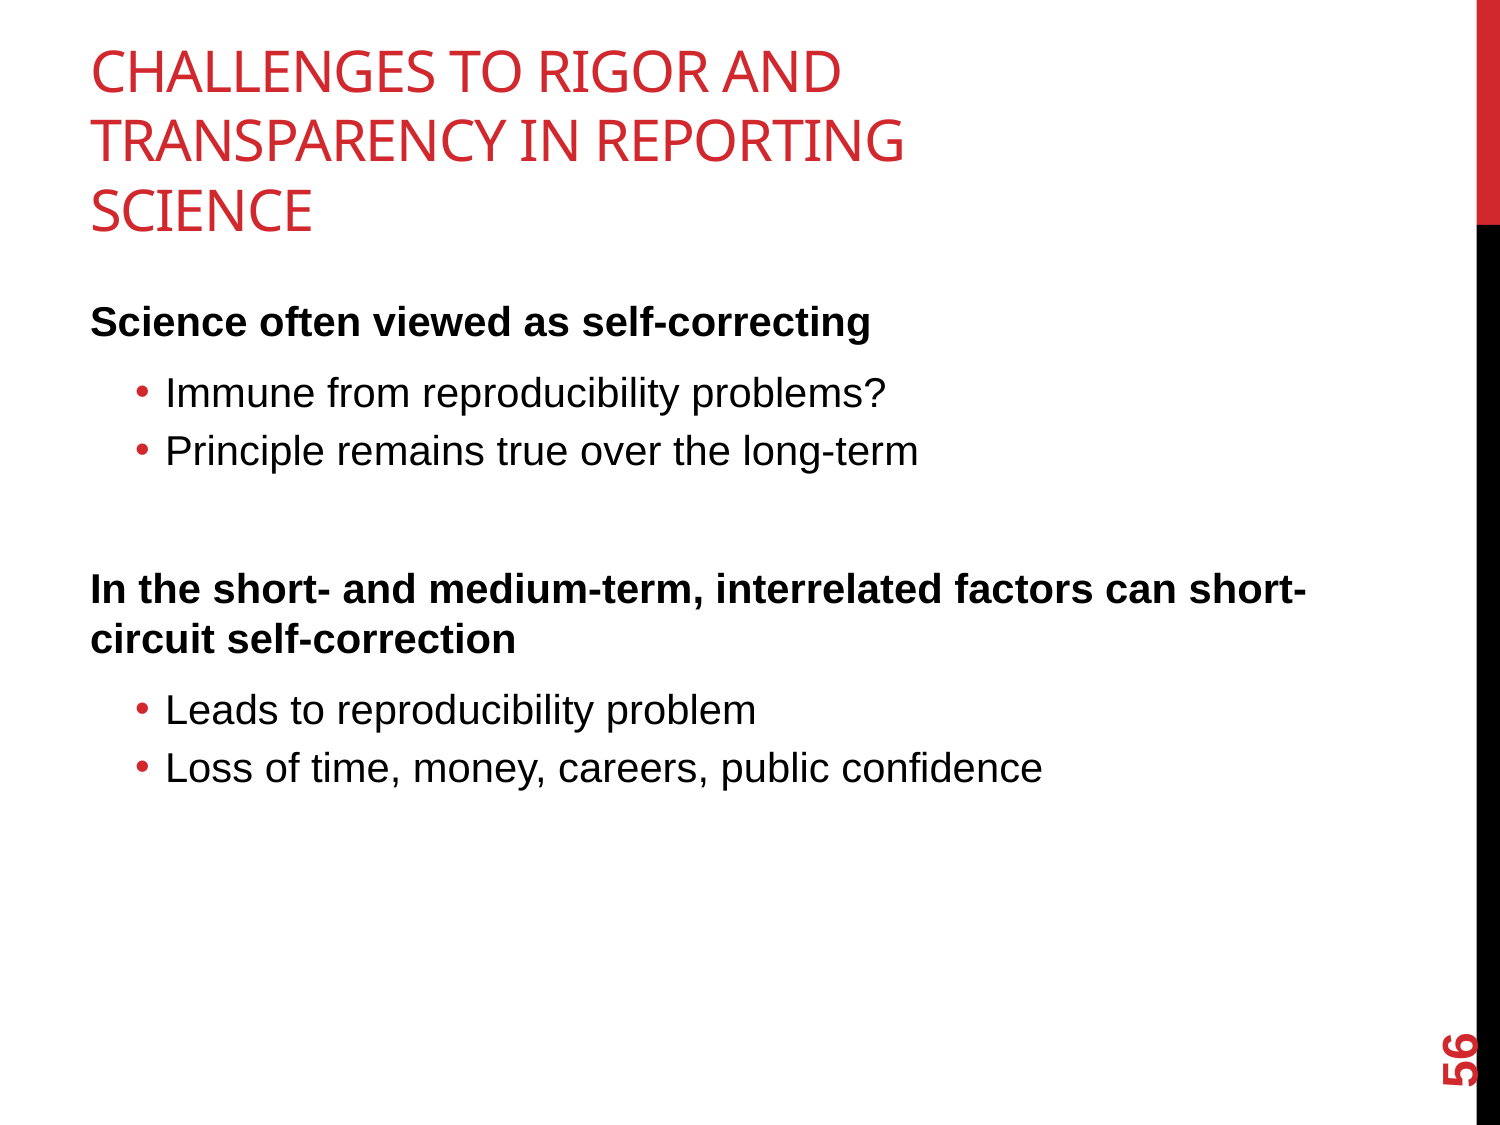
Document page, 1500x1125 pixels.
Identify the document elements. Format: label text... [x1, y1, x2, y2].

slide_number 56 [1427, 887, 1488, 1104]
title Challenges to Rigor and Transparency in Reporting Science [75, 25, 1025, 250]
list Science often viewed as self-correcting Immune from reproducibility problems? Principle remains true over the long-term In the short- and medium-term, interrelated factors can short-circuit self-correction Leads to reproducibility problem Loss of time, money, careers, public confidence [75, 287, 1325, 1005]
